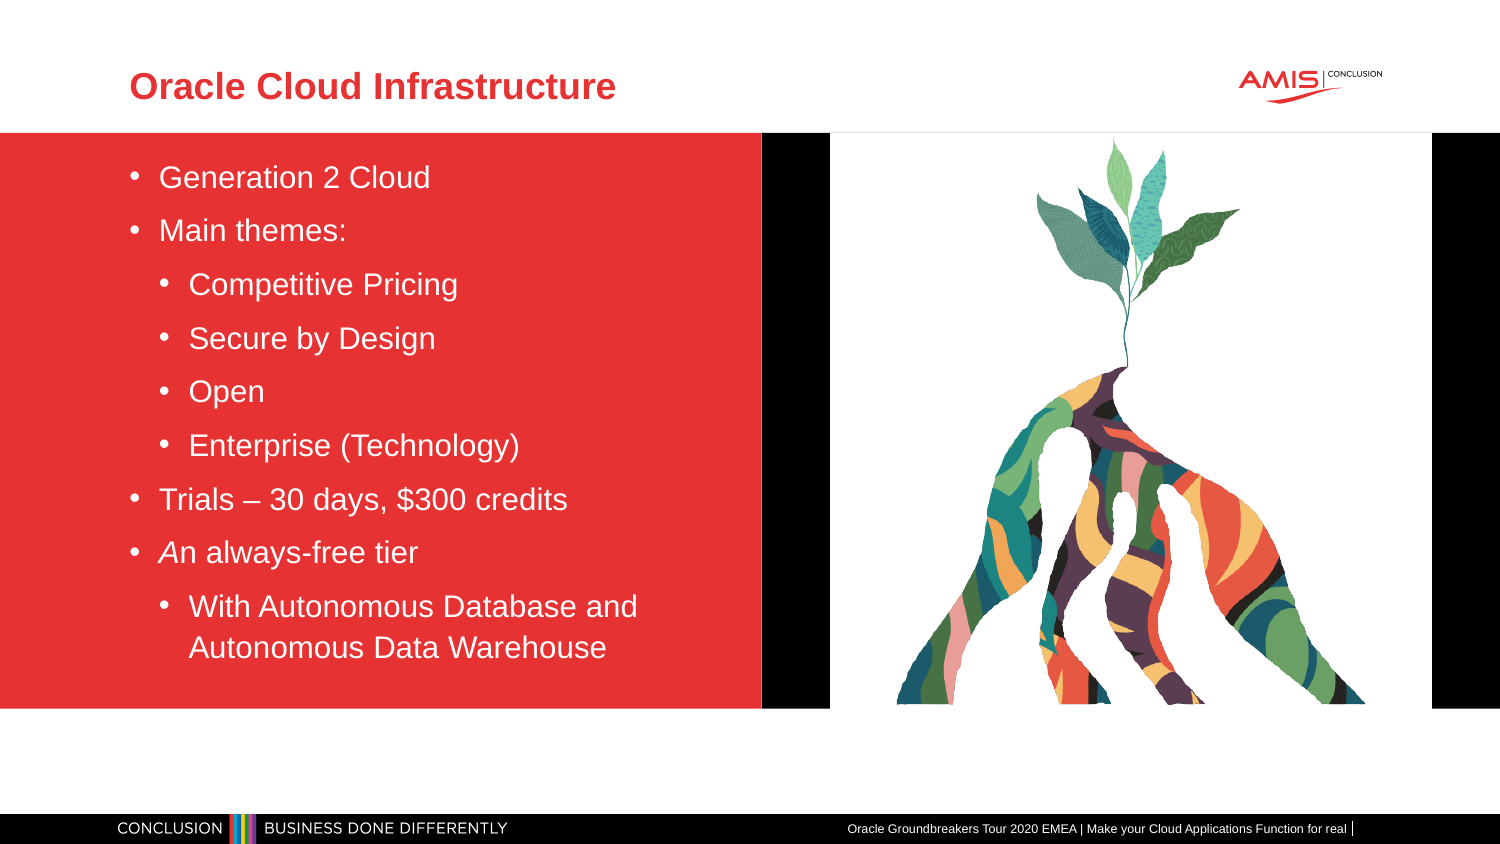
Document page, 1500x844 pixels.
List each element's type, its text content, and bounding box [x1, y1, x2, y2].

title Oracle Cloud Infrastructure [118, 47, 1205, 130]
picture [829, 132, 1433, 709]
picture [0, 814, 236, 844]
picture [239, 814, 1500, 844]
footer Oracle Groundbreakers Tour 2020 EMEA | Make your Cloud Applications Function for real [814, 820, 1347, 839]
list Generation 2 Cloud Main themes: Competitive Pricing Secure by Design Open Enterprise (Technology) Trials – 30 days, $300 credits An always-free tier With Autonomous Database and Autonomous Data Warehouse [118, 147, 733, 706]
picture [1205, 59, 1388, 106]
